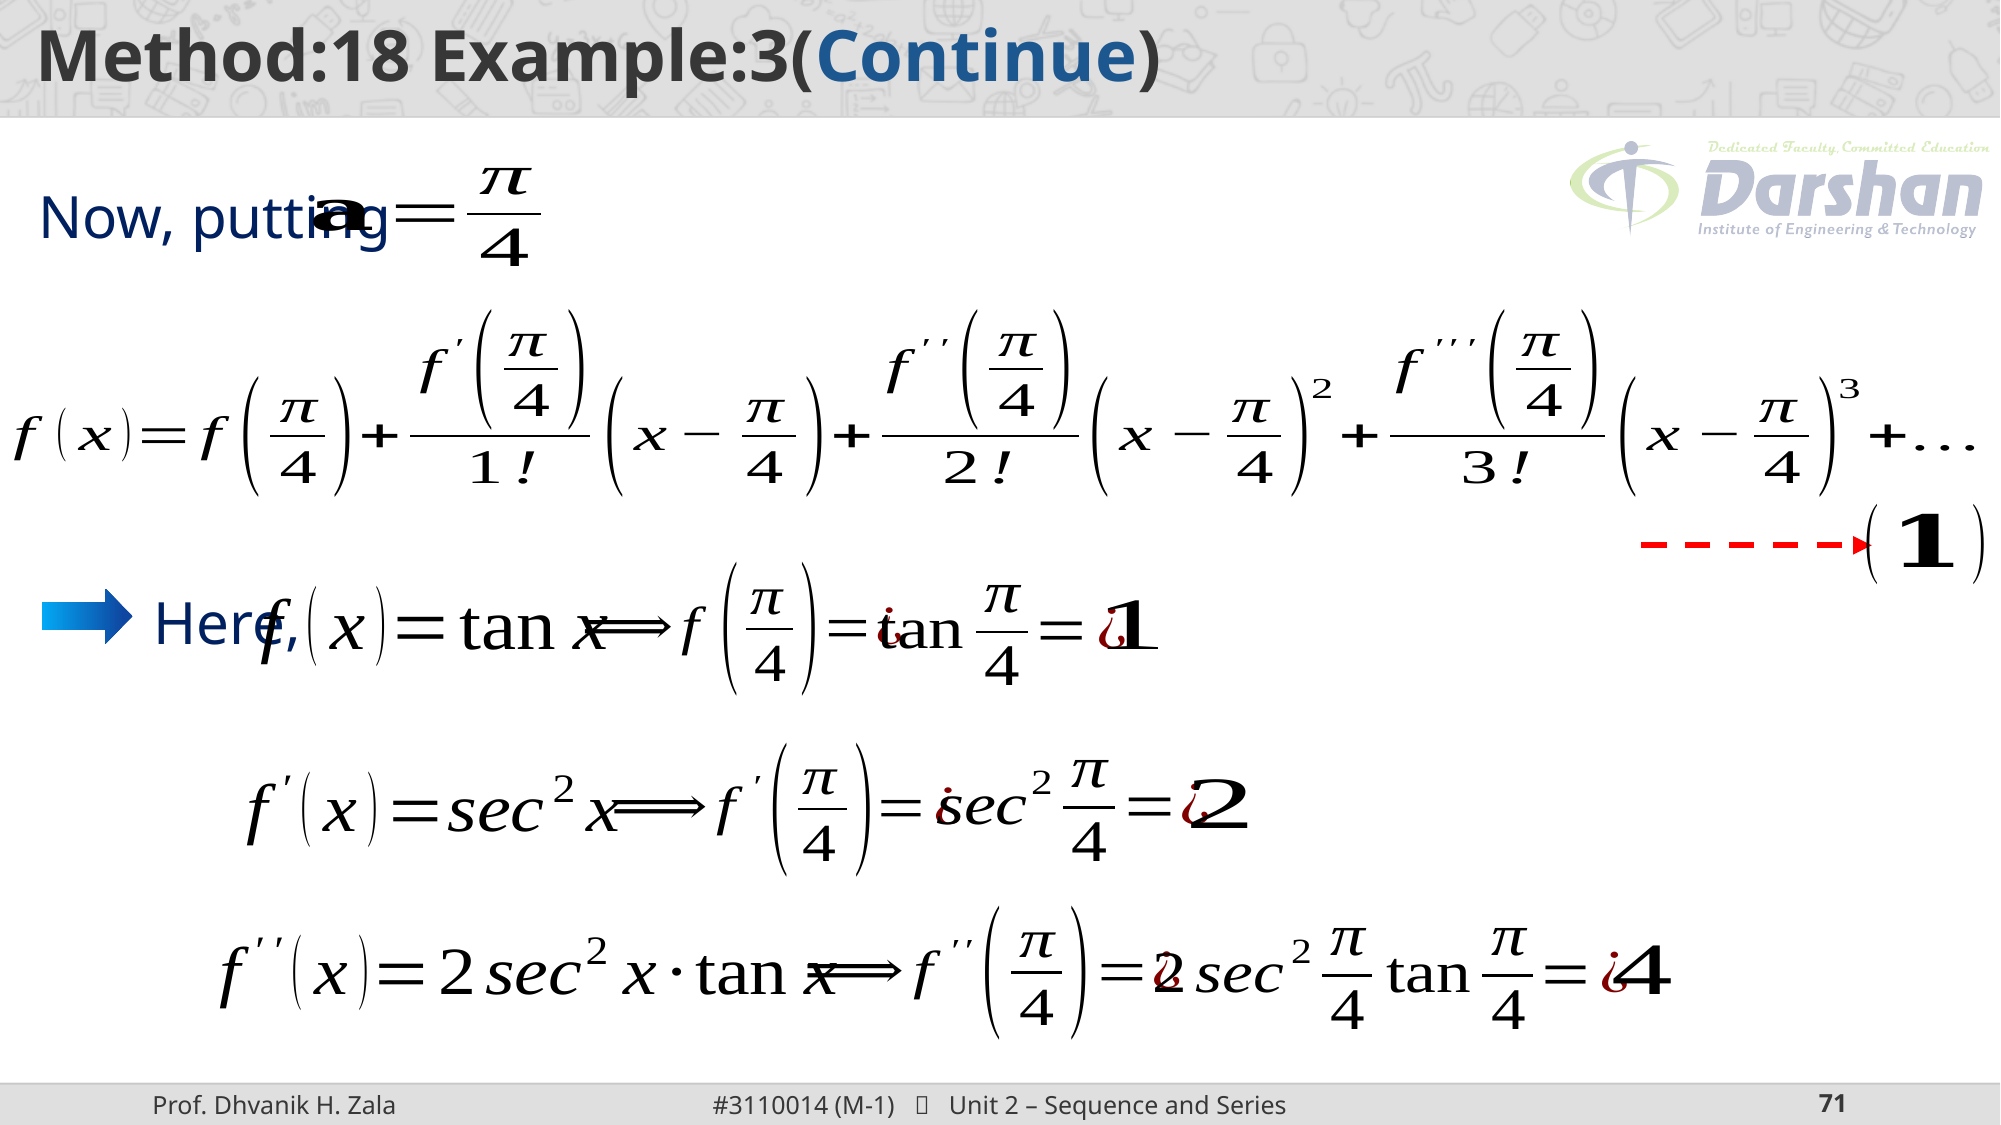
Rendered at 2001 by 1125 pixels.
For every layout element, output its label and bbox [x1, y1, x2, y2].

text_box [23, 144, 549, 290]
text_box [41, 588, 133, 644]
text_box [138, 578, 611, 671]
